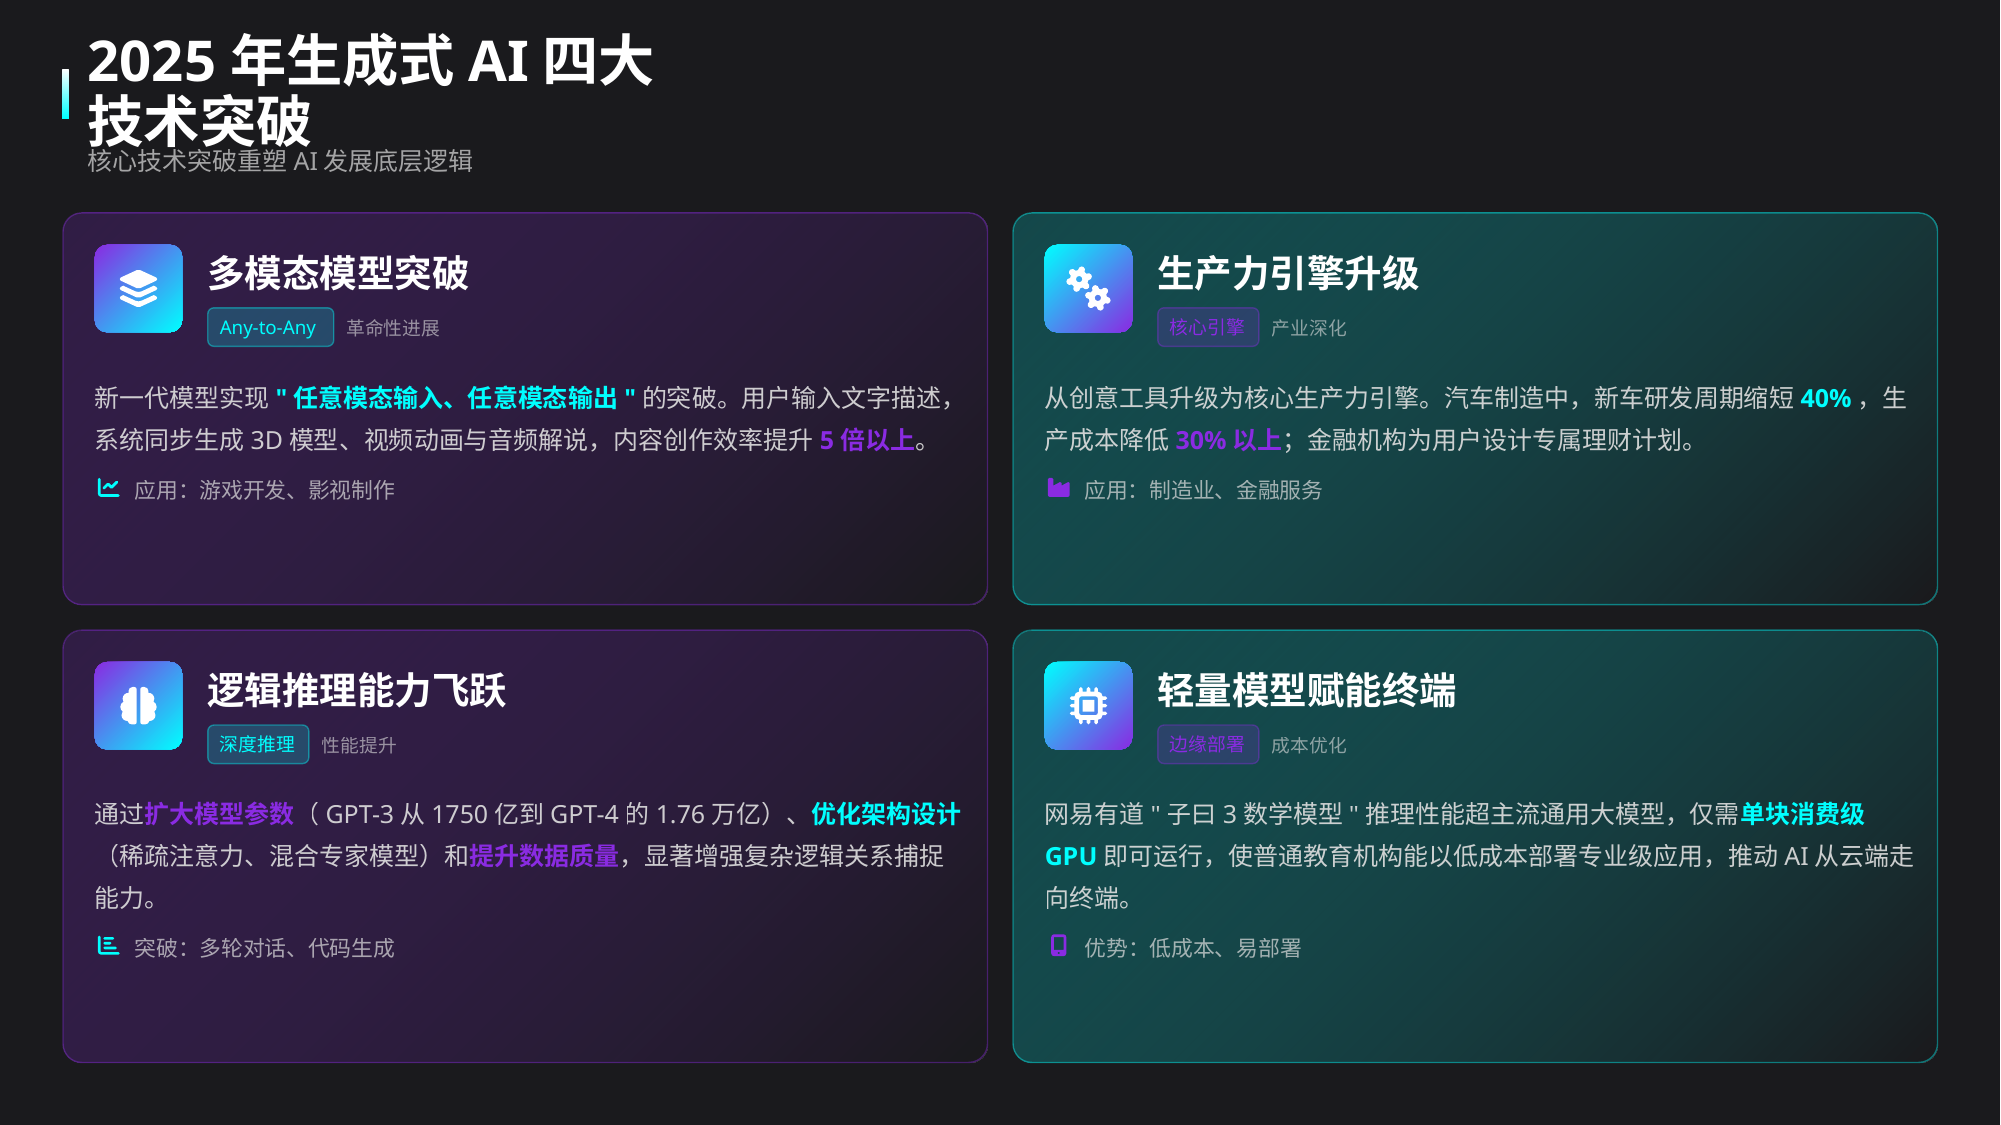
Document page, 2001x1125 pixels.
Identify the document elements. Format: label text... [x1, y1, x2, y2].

text_box 产业深化 [1271, 314, 1357, 340]
text_box 生产力引擎升级 [1157, 244, 1925, 295]
text_box 优势：低成本、易部署 [1084, 929, 1315, 961]
text_box [63, 630, 988, 1063]
text_box [97, 477, 120, 497]
text_box [1044, 244, 1133, 333]
text_box 2025年生成式AI四大技术突破 [87, 62, 705, 125]
text_box 逻辑推理能力飞跃 [207, 662, 975, 712]
text_box 边缘部署 [1157, 724, 1267, 762]
text_box 成本优化 [1271, 731, 1357, 757]
text_box [1044, 661, 1133, 750]
text_box [119, 285, 158, 298]
text_box [140, 686, 157, 725]
text_box [119, 270, 158, 289]
text_box 性能提升 [321, 731, 407, 757]
text_box 革命性进展 [346, 314, 450, 340]
text_box 通过扩大模型参数（GPT-3从1750亿到GPT-4的1.76万亿）、优化架构设计（稀疏注意力、混合专家模型）和提升数据质量，显著增强复杂逻辑关系捕捉能力。 [94, 788, 969, 911]
text_box Any-to-Any [207, 307, 342, 345]
text_box 突破：多轮对话、代码生成 [134, 929, 408, 961]
text_box [119, 295, 158, 307]
text_box 多模态模型突破 [207, 244, 975, 295]
text_box [62, 68, 69, 119]
text_box [1013, 212, 1938, 605]
text_box [94, 661, 183, 750]
text_box 核心引擎 [1157, 307, 1267, 345]
text_box [1085, 285, 1111, 311]
text_box [1047, 477, 1070, 497]
text_box [1013, 630, 1938, 1063]
text_box 应用：游戏开发、影视制作 [134, 471, 408, 504]
text_box 核心技术突破重塑AI发展底层逻辑 [87, 137, 1950, 175]
text_box [1051, 934, 1067, 957]
text_box [120, 686, 137, 725]
text_box [1069, 686, 1108, 725]
text_box [63, 212, 988, 605]
text_box 轻量模型赋能终端 [1157, 662, 1925, 712]
text_box 应用：制造业、金融服务 [1084, 471, 1337, 504]
text_box 深度推理 [207, 724, 317, 762]
text_box 从创意工具升级为核心生产力引擎。汽车制造中，新车研发周期缩短40%，生产成本降低30%以上；金融机构为用户设计专属理财计划。 [1044, 371, 1919, 454]
text_box [1066, 266, 1092, 292]
text_box 新一代模型实现"任意模态输入、任意模态输出"的突破。用户输入文字描述，系统同步生成3D模型、视频动画与音频解说，内容创作效率提升5倍以上。 [94, 371, 969, 454]
text_box [94, 244, 183, 333]
text_box [97, 935, 120, 955]
text_box 网易有道"子曰3数学模型"推理性能超主流通用大模型，仅需单块消费级GPU即可运行，使普通教育机构能以低成本部署专业级应用，推动AI从云端走向终端。 [1044, 788, 1919, 911]
